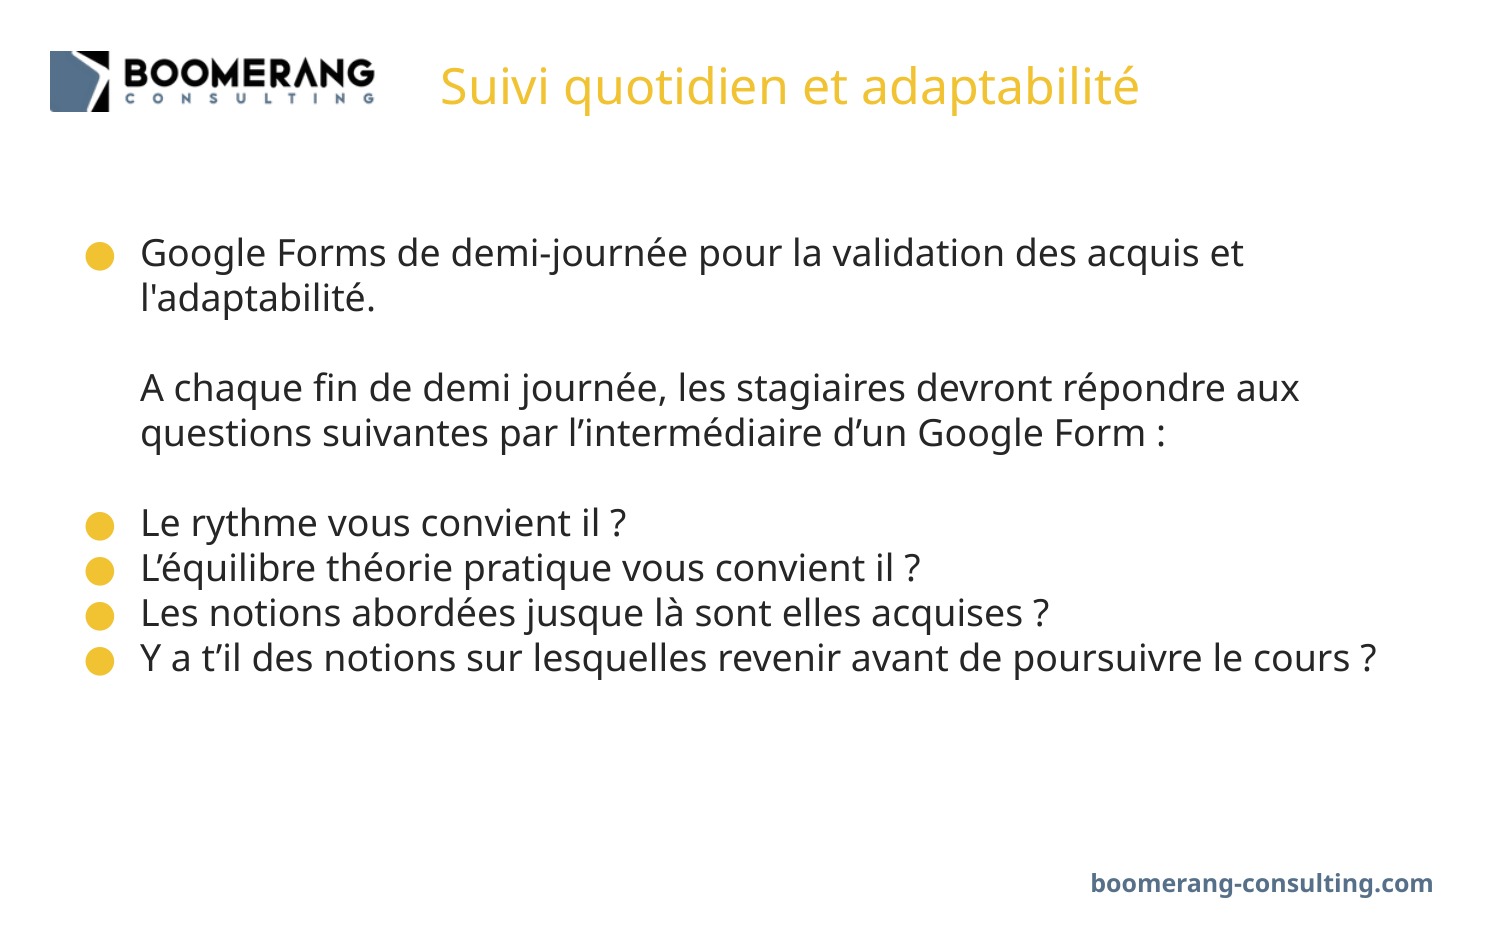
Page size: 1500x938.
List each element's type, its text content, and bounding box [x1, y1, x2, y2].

list Google Forms de demi-journée pour la validation des acquis et l'adaptabilité. A chaque fin de demi journée, les stagiaires devront répondre aux questions suivantes par l’intermédiaire d’un Google Form : Le rythme vous convient il ? L’équilibre théorie pratique vous convient il ? Les notions abordées jusque là sont elles acquises ? Y a t’il des notions sur lesquelles revenir avant de poursuivre le cours ? [49, 155, 1451, 859]
title Suivi quotidien et adaptabilité [425, 45, 1451, 124]
picture [50, 51, 389, 112]
